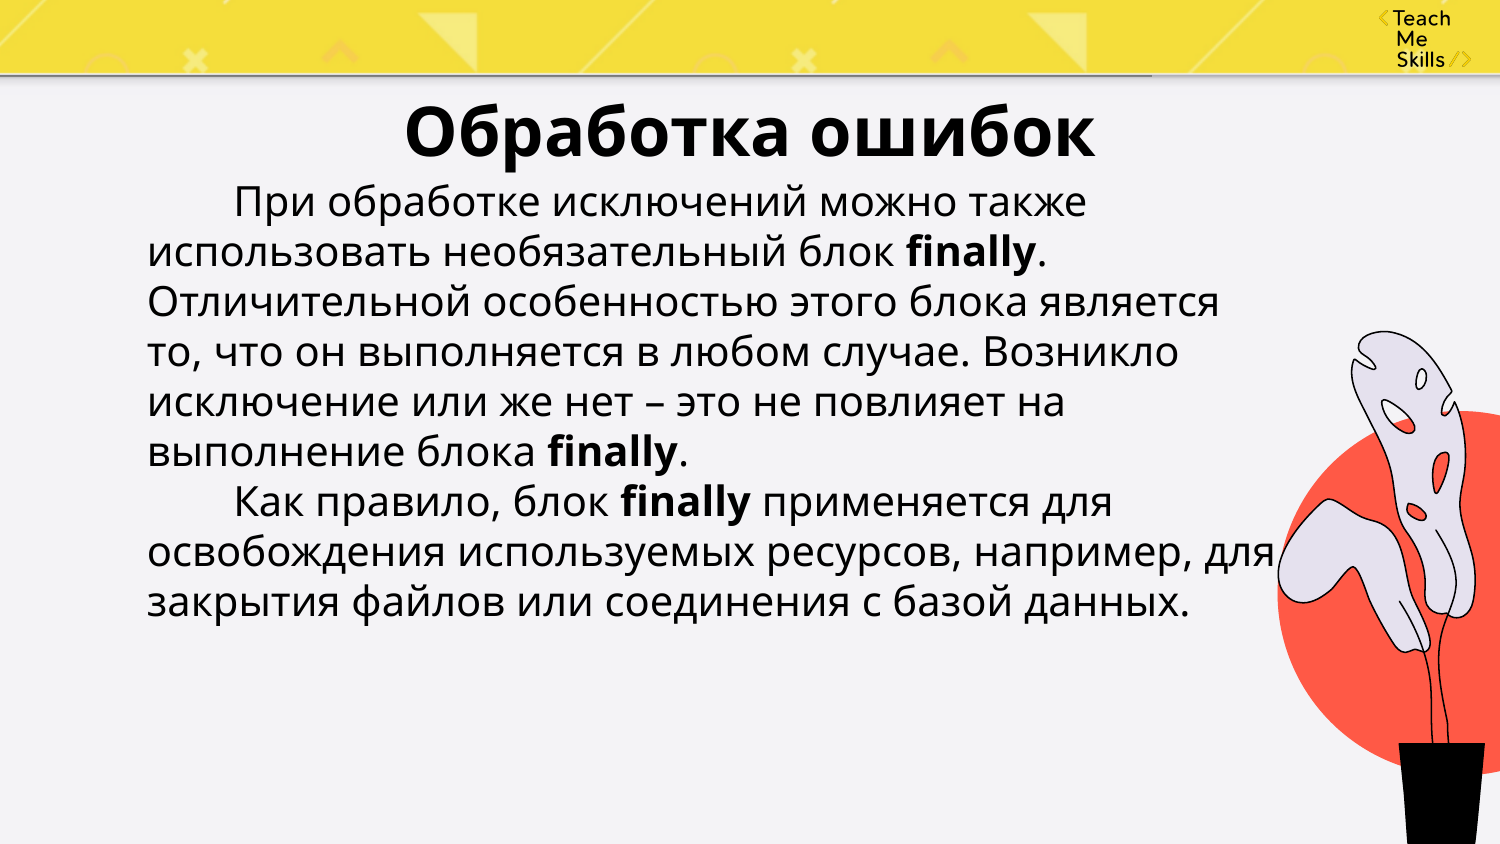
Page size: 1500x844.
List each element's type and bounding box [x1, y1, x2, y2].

picture [0, 0, 1500, 844]
text_box [1277, 331, 1485, 844]
